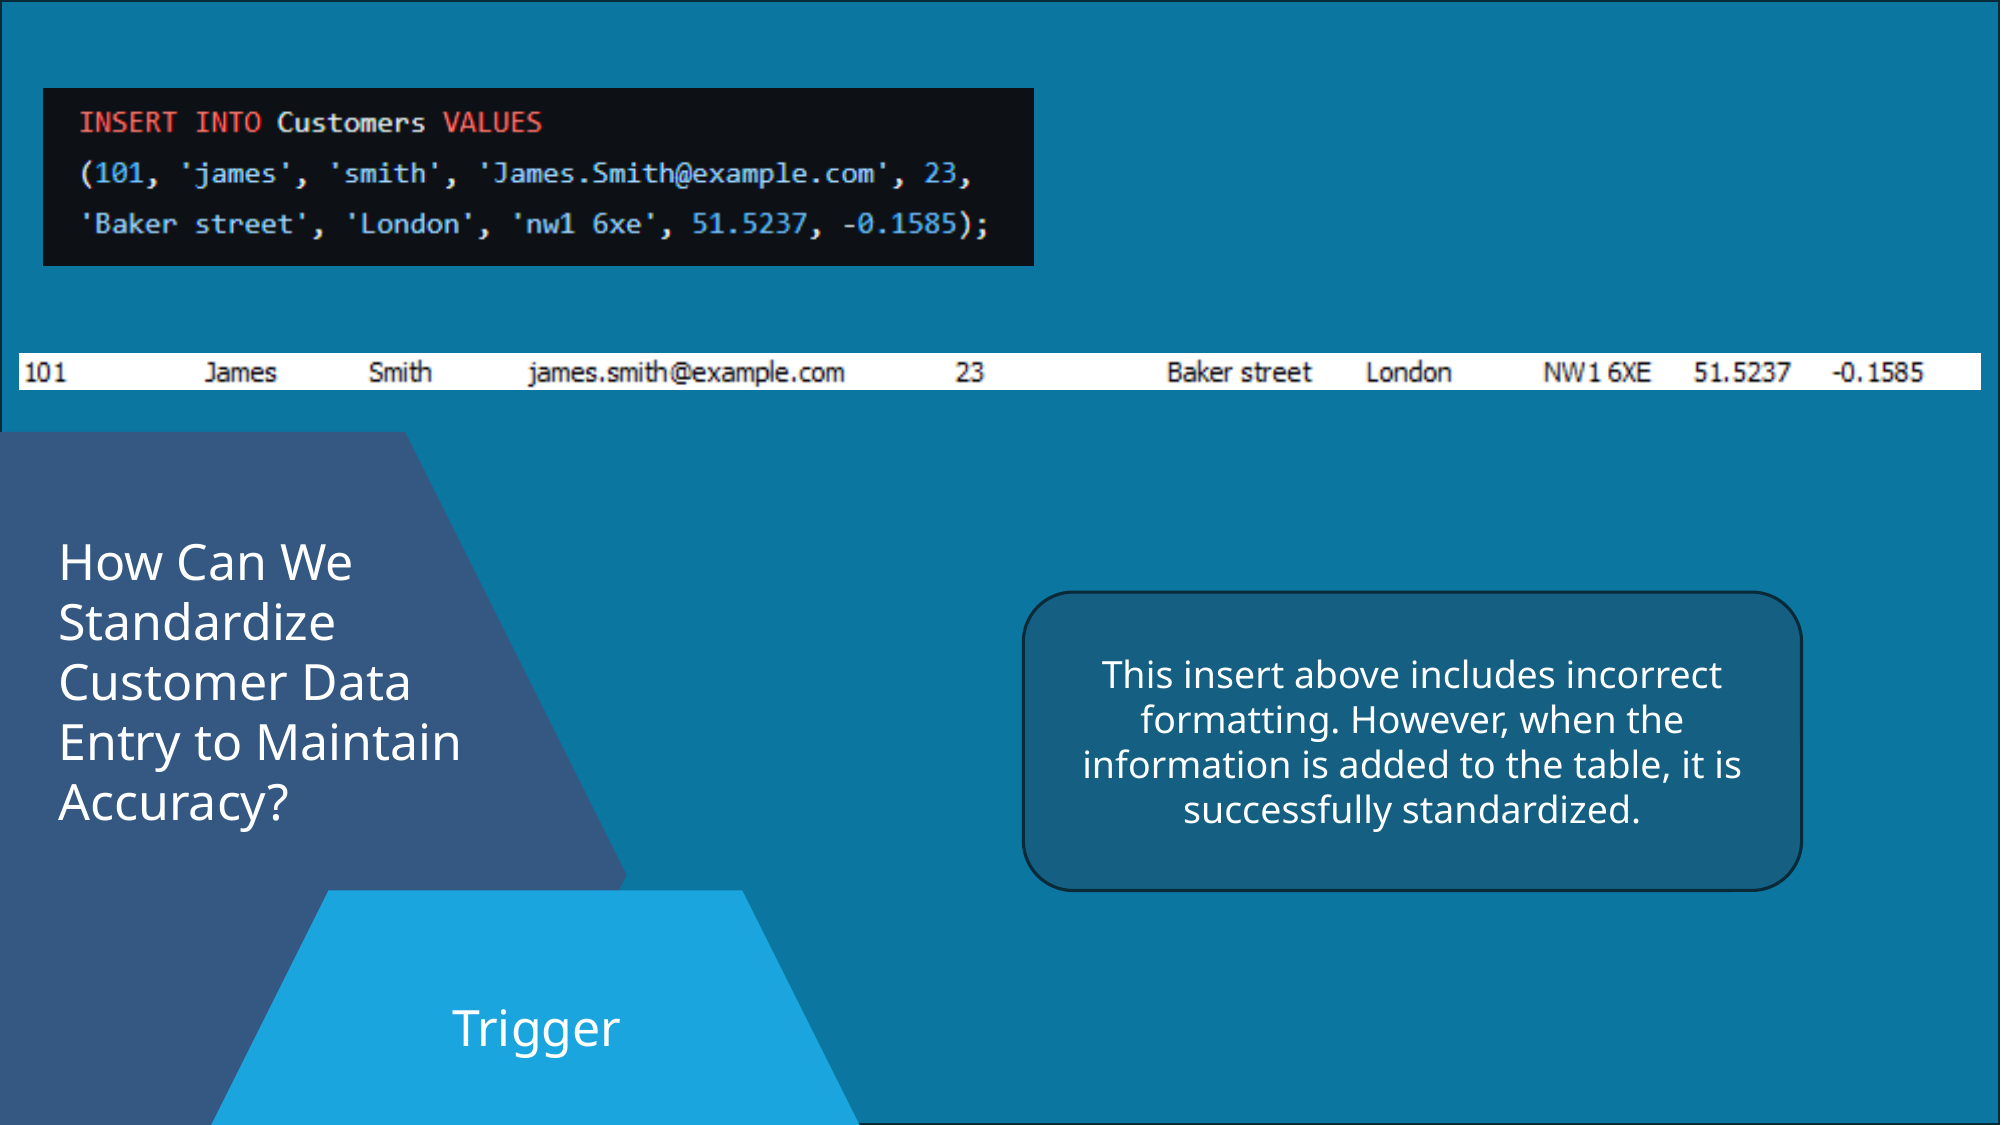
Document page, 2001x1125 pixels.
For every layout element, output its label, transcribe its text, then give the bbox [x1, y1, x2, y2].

text_box [209, 888, 862, 1125]
picture [20, 354, 1980, 389]
text_box Trigger [437, 989, 908, 1064]
text_box [0, 430, 629, 1125]
text_box How Can We Standardize Customer Data Entry to Maintain Accuracy? [43, 522, 536, 838]
text_box This insert above includes incorrect formatting. However, when the information is added to the table, it is successfully standardized. [1021, 590, 1804, 893]
text_box [0, 0, 2000, 1125]
picture [44, 89, 1033, 265]
